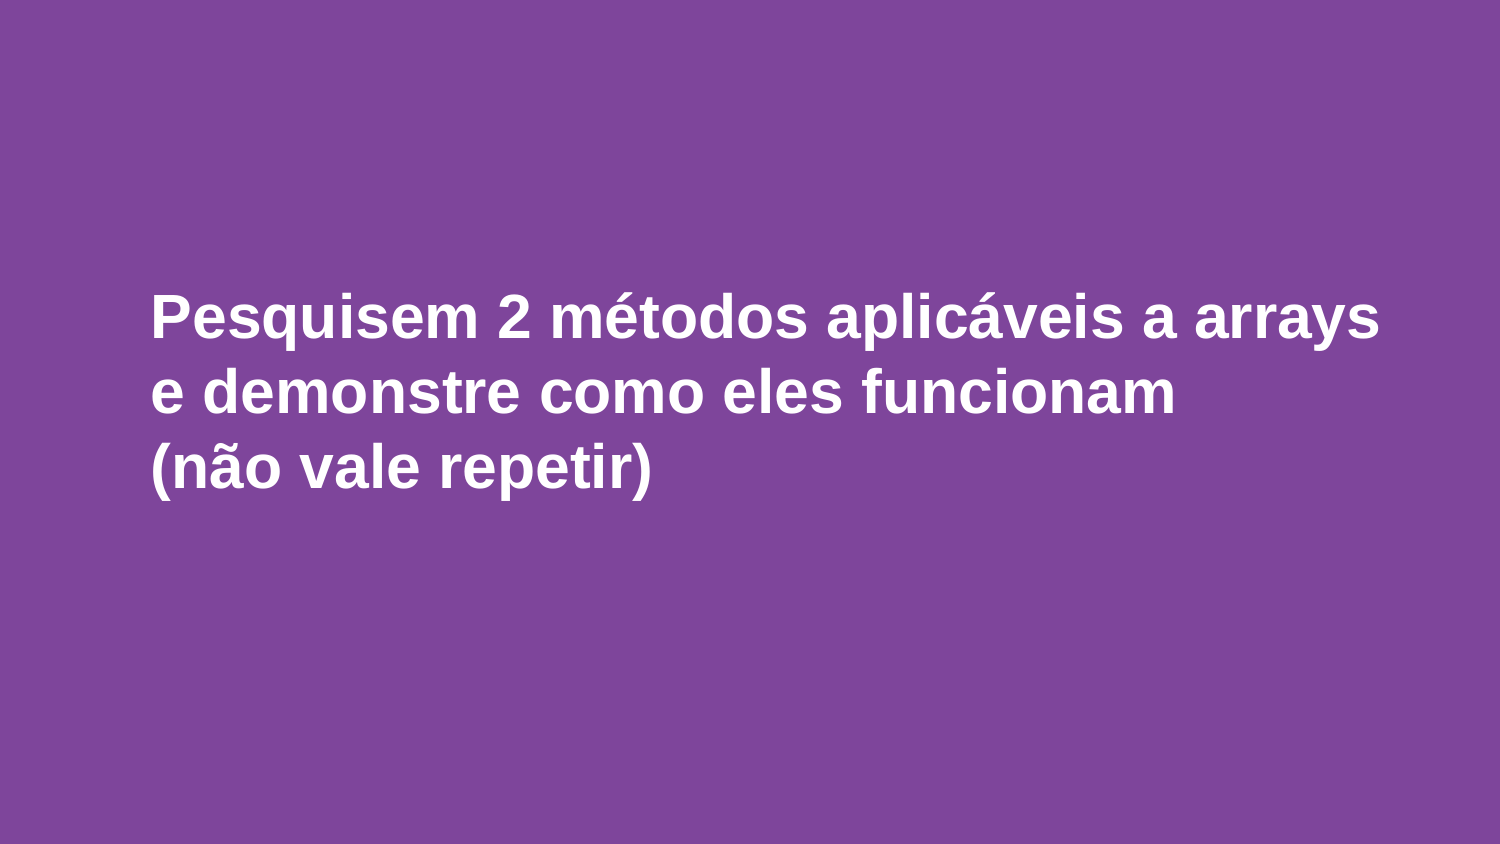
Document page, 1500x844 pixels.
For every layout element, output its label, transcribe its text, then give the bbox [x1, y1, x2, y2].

text_box Pesquisem 2 métodos aplicáveis a arrays e demonstre como eles funcionam (não vale repetir) [60, 260, 1426, 775]
